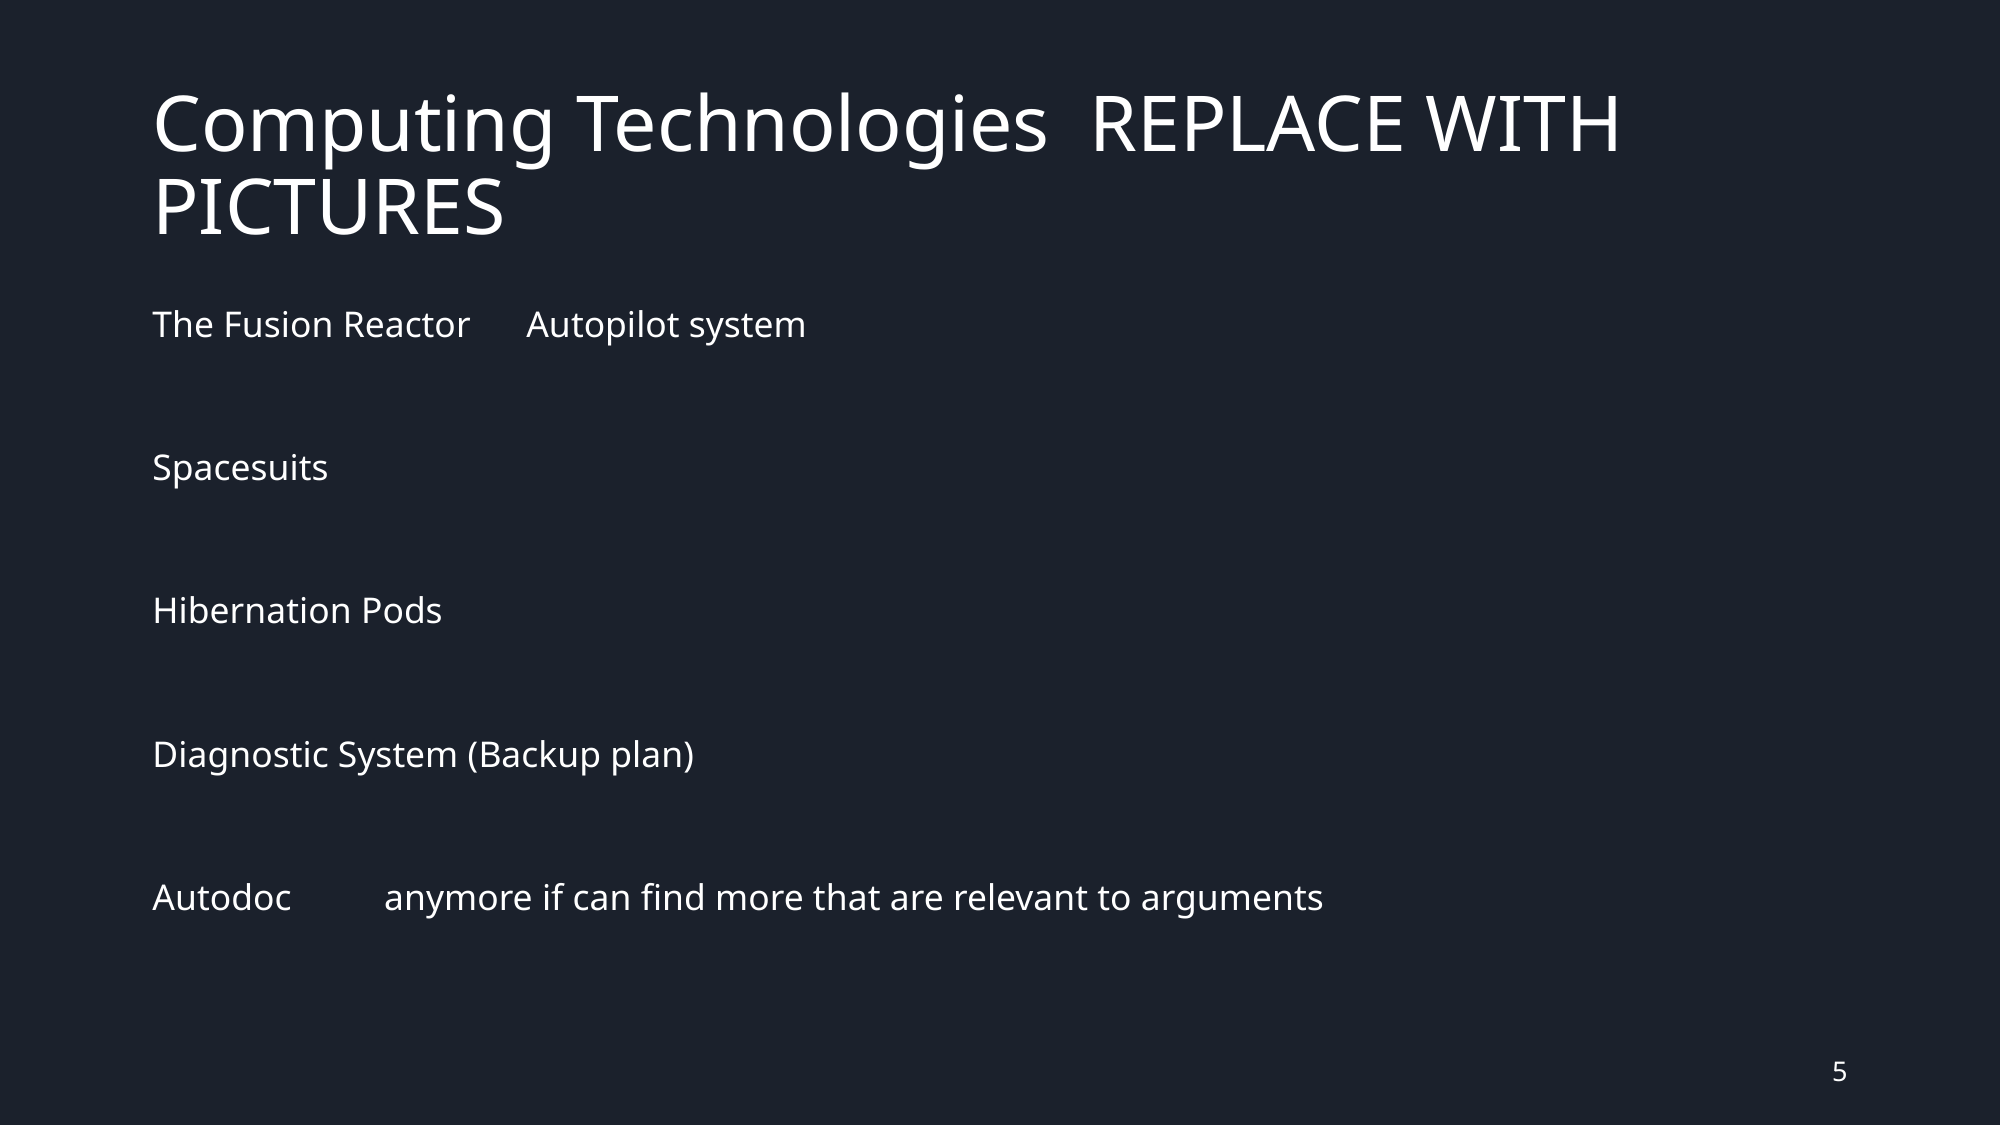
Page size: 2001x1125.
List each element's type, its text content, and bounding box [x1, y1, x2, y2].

slide_number ‹#› [1412, 1042, 1863, 1103]
list The Fusion Reactor Autopilot system Spacesuits Hibernation Pods Diagnostic System (Backup plan) Autodoc anymore if can find more that are relevant to arguments [137, 299, 1863, 1014]
title Computing Technologies REPLACE WITH PICTURES [137, 59, 1863, 278]
